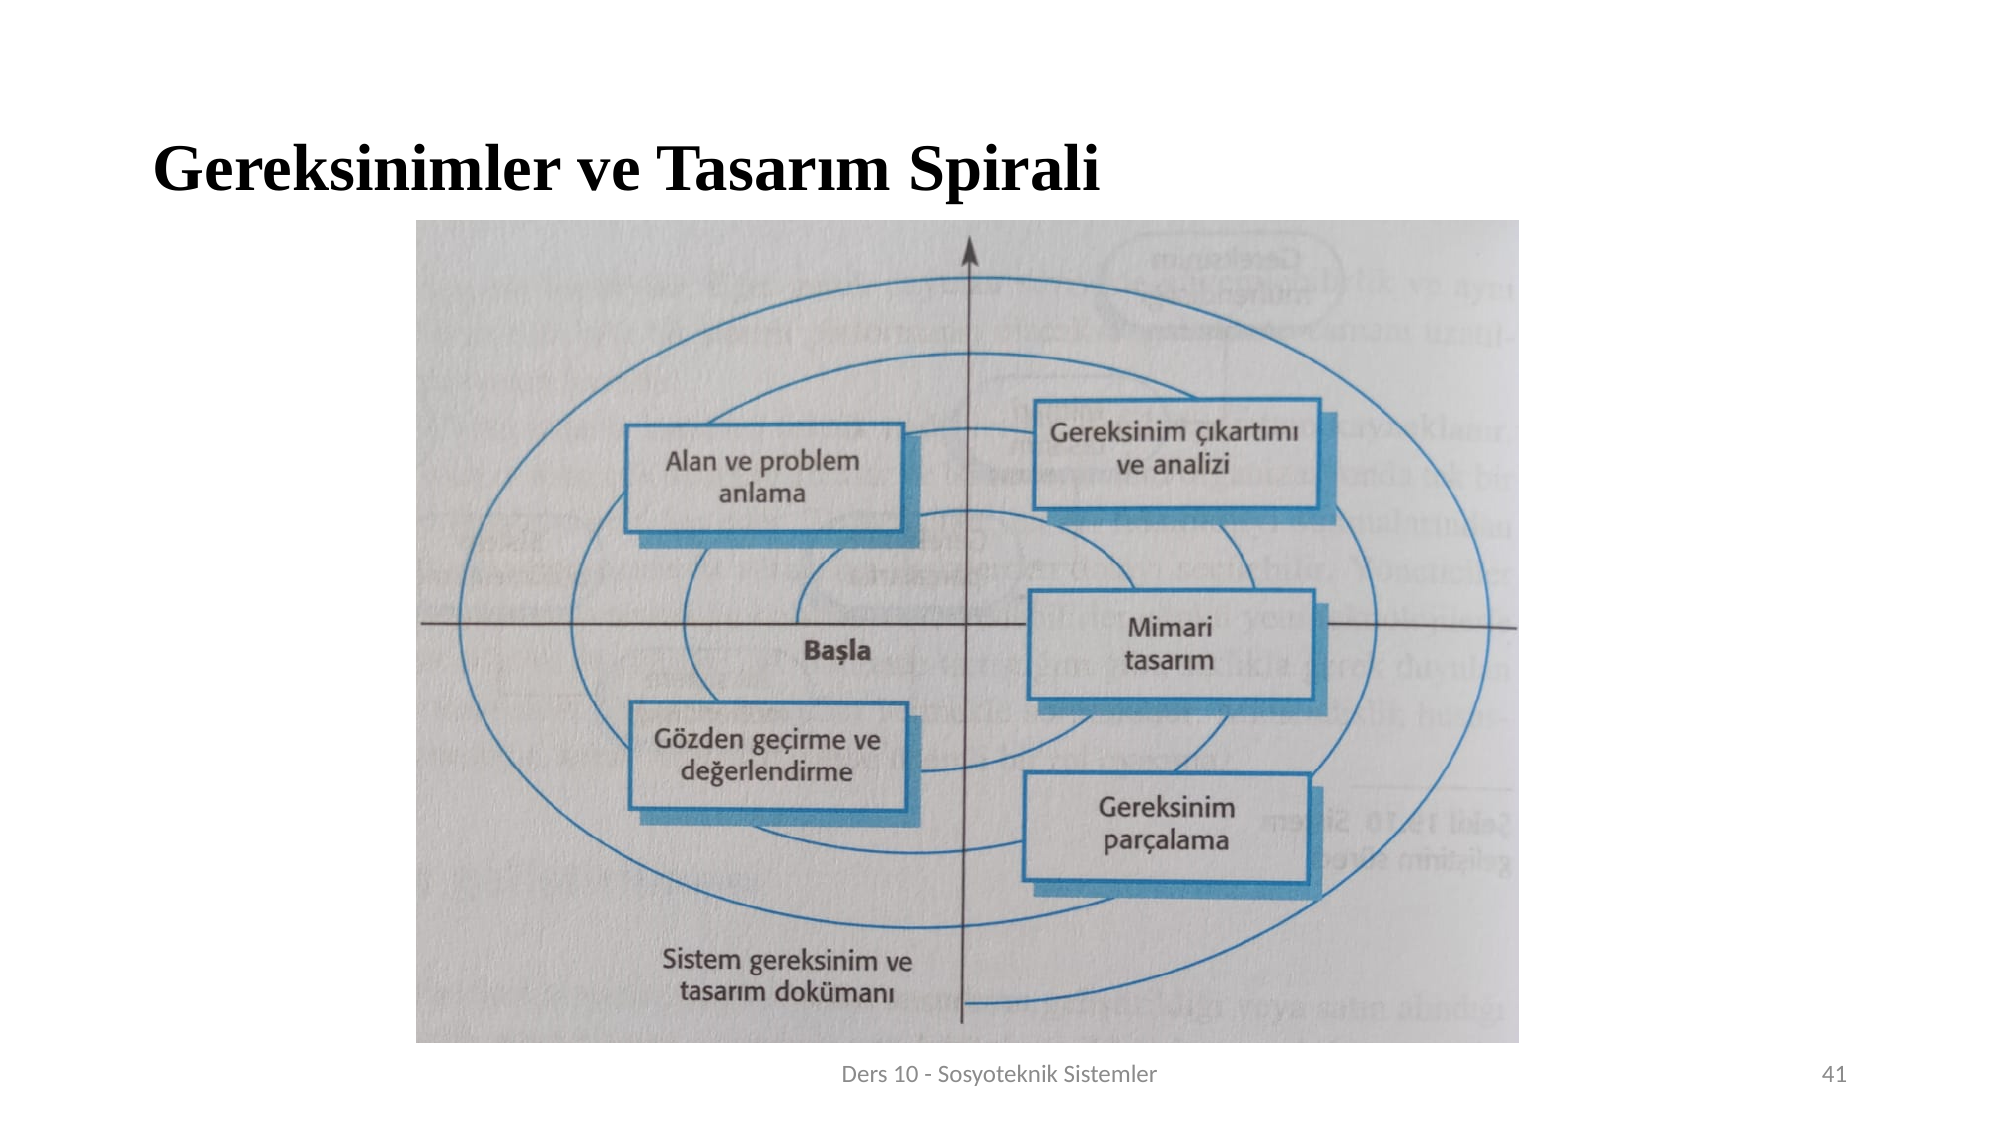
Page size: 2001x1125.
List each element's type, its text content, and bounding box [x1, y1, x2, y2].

picture [416, 220, 1519, 1043]
footer Ders 10 - Sosyoteknik Sistemler [662, 1043, 1338, 1103]
slide_number 41 [1412, 1042, 1863, 1103]
title Gereksinimler ve Tasarım Spirali [137, 59, 1863, 278]
